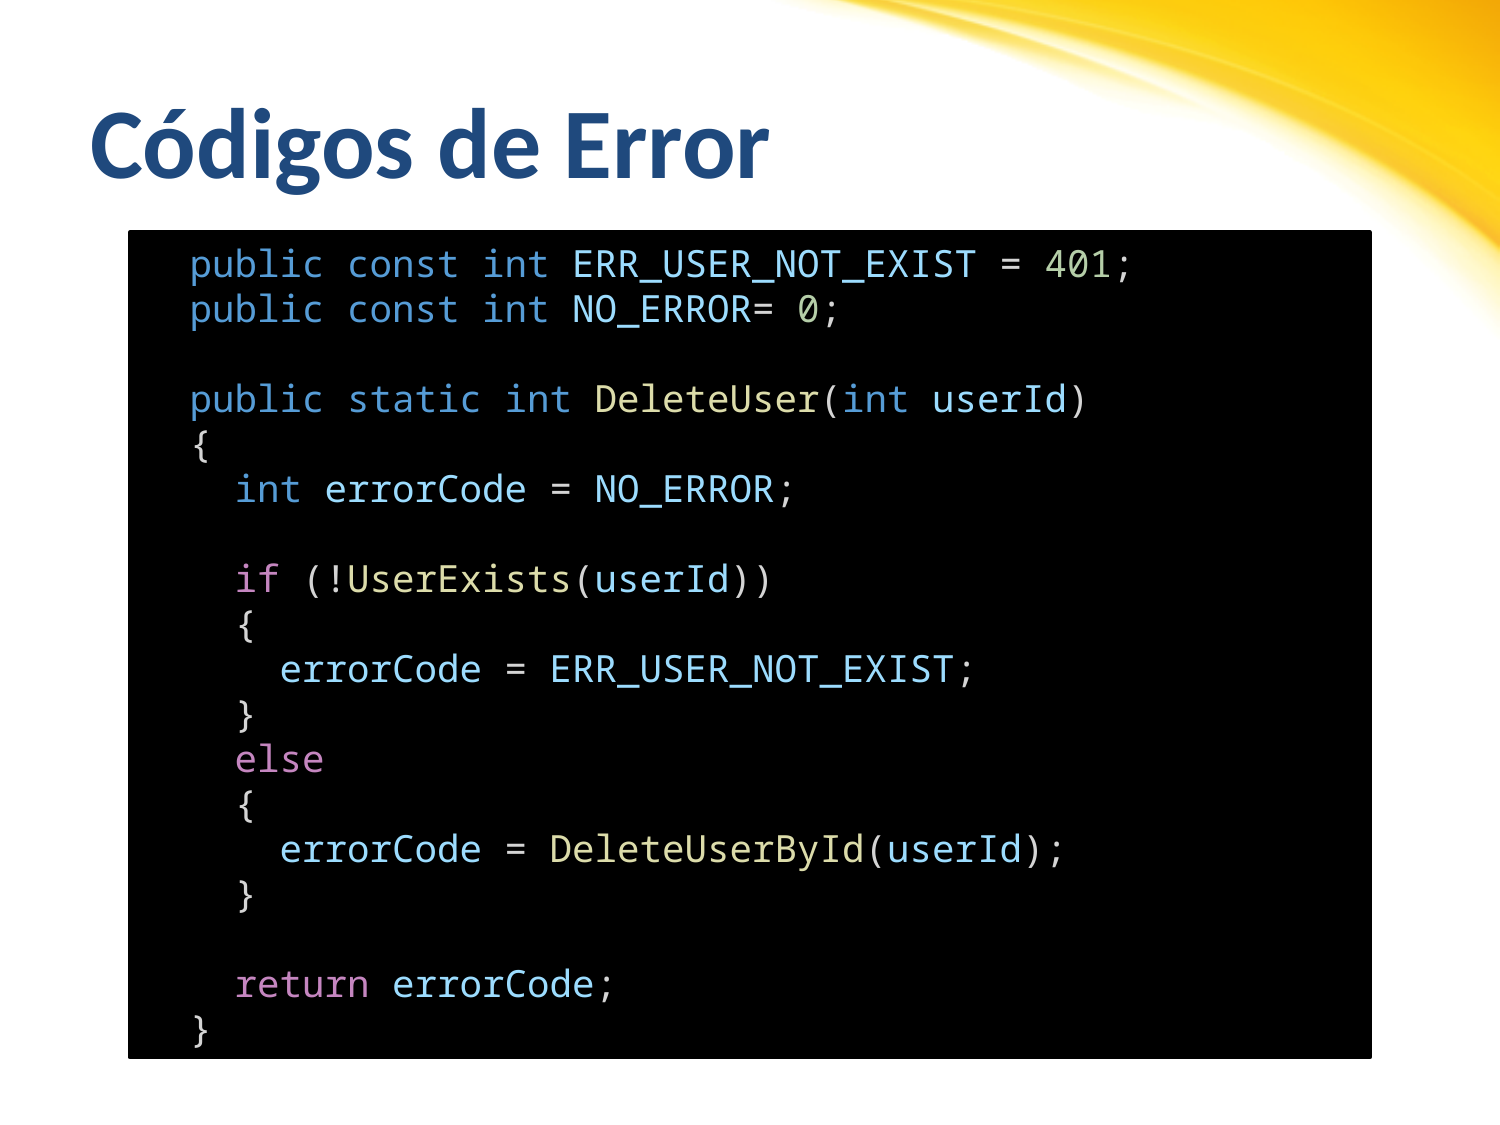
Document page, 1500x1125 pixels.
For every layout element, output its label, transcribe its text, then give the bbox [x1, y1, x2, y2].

title Códigos de Error [75, 45, 1425, 233]
picture [770, 0, 1500, 348]
text_box public const int ERR_USER_NOT_EXIST = 401; public const int NO_ERROR= 0; public static int DeleteUser(int userId) { int errorCode = NO_ERROR; if (!UserExists(userId)) { errorCode = ERR_USER_NOT_EXIST; } else { errorCode = DeleteUserById(userId); } return errorCode; } [128, 230, 1372, 1059]
